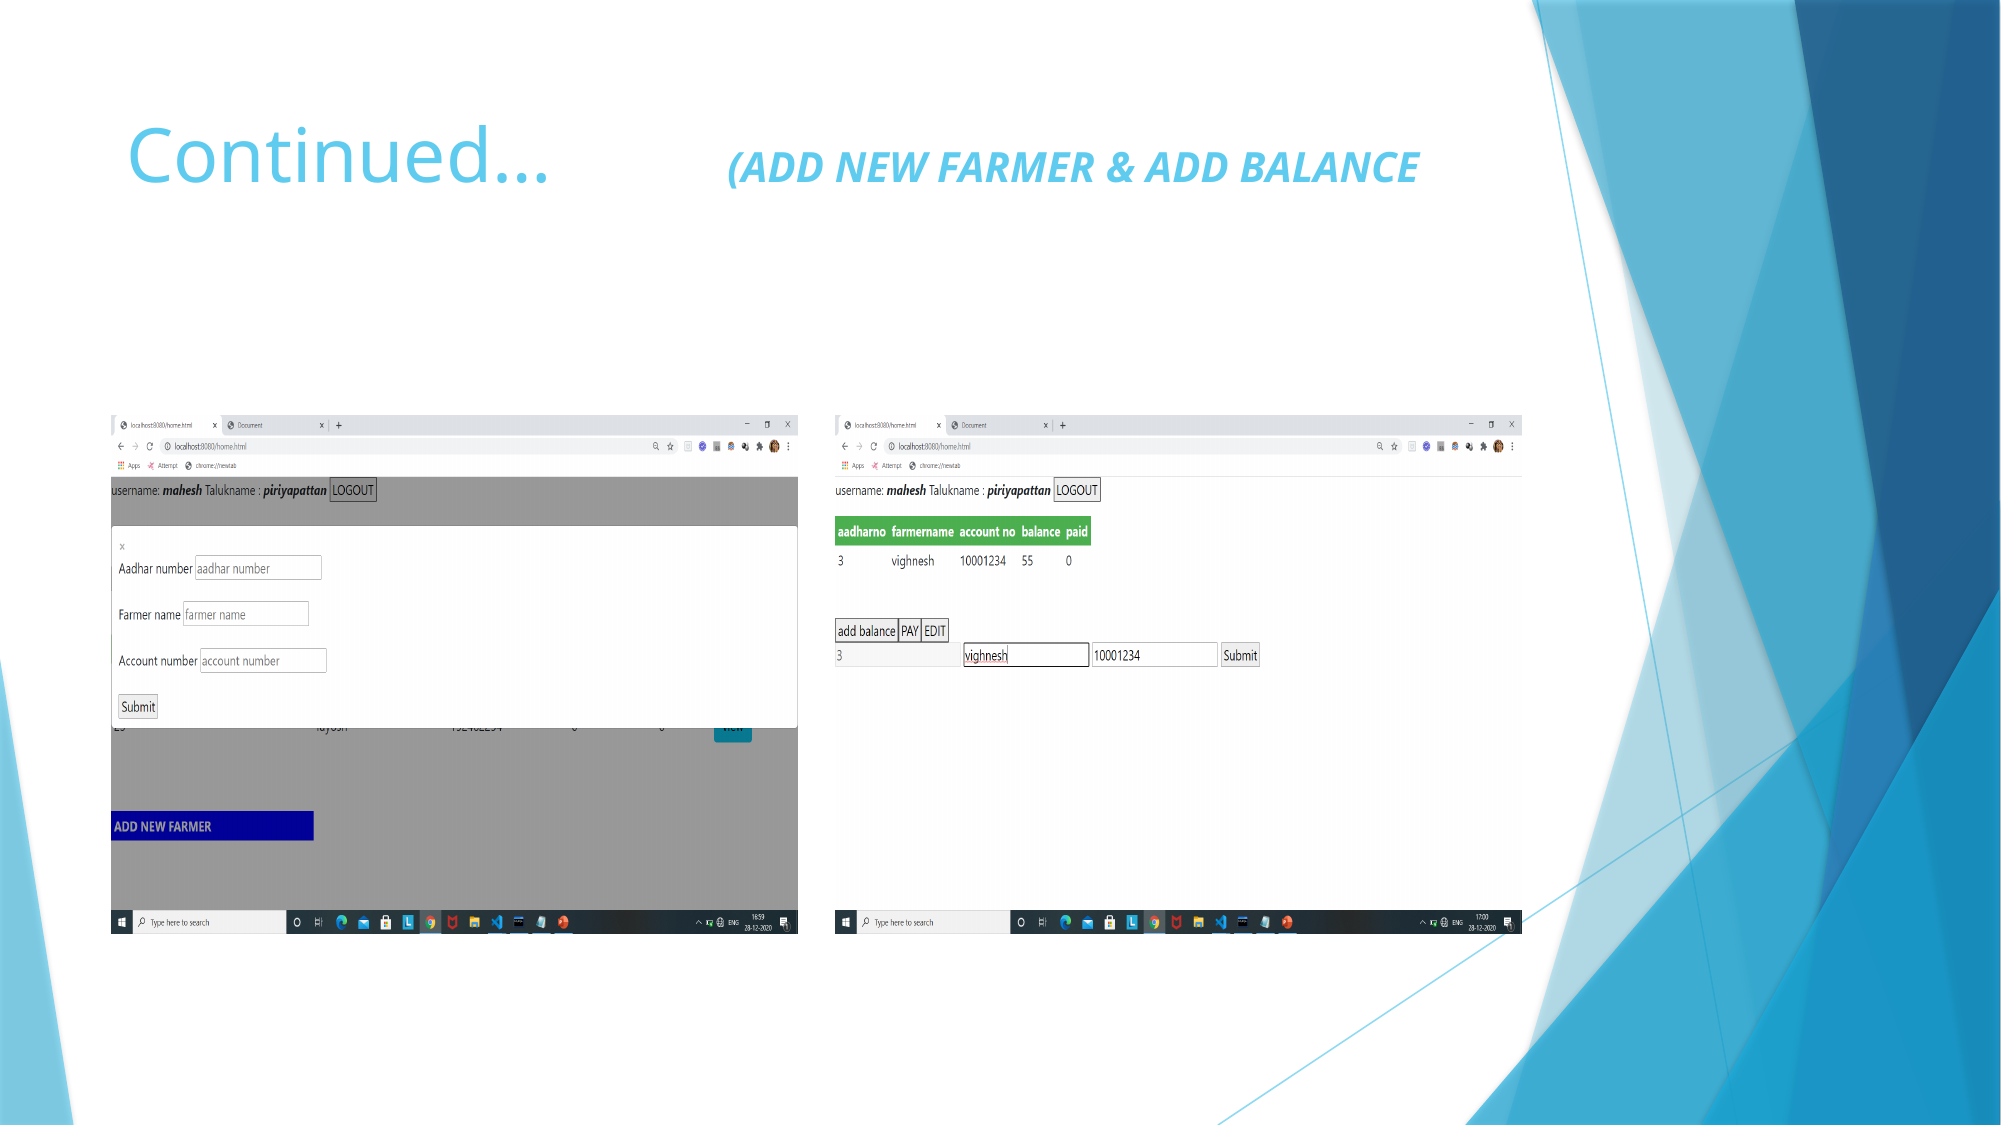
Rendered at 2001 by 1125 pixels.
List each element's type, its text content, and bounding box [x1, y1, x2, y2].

title Continued… (ADD NEW FARMER & ADD BALANCE [111, 99, 1522, 317]
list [834, 414, 1523, 934]
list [110, 414, 798, 934]
